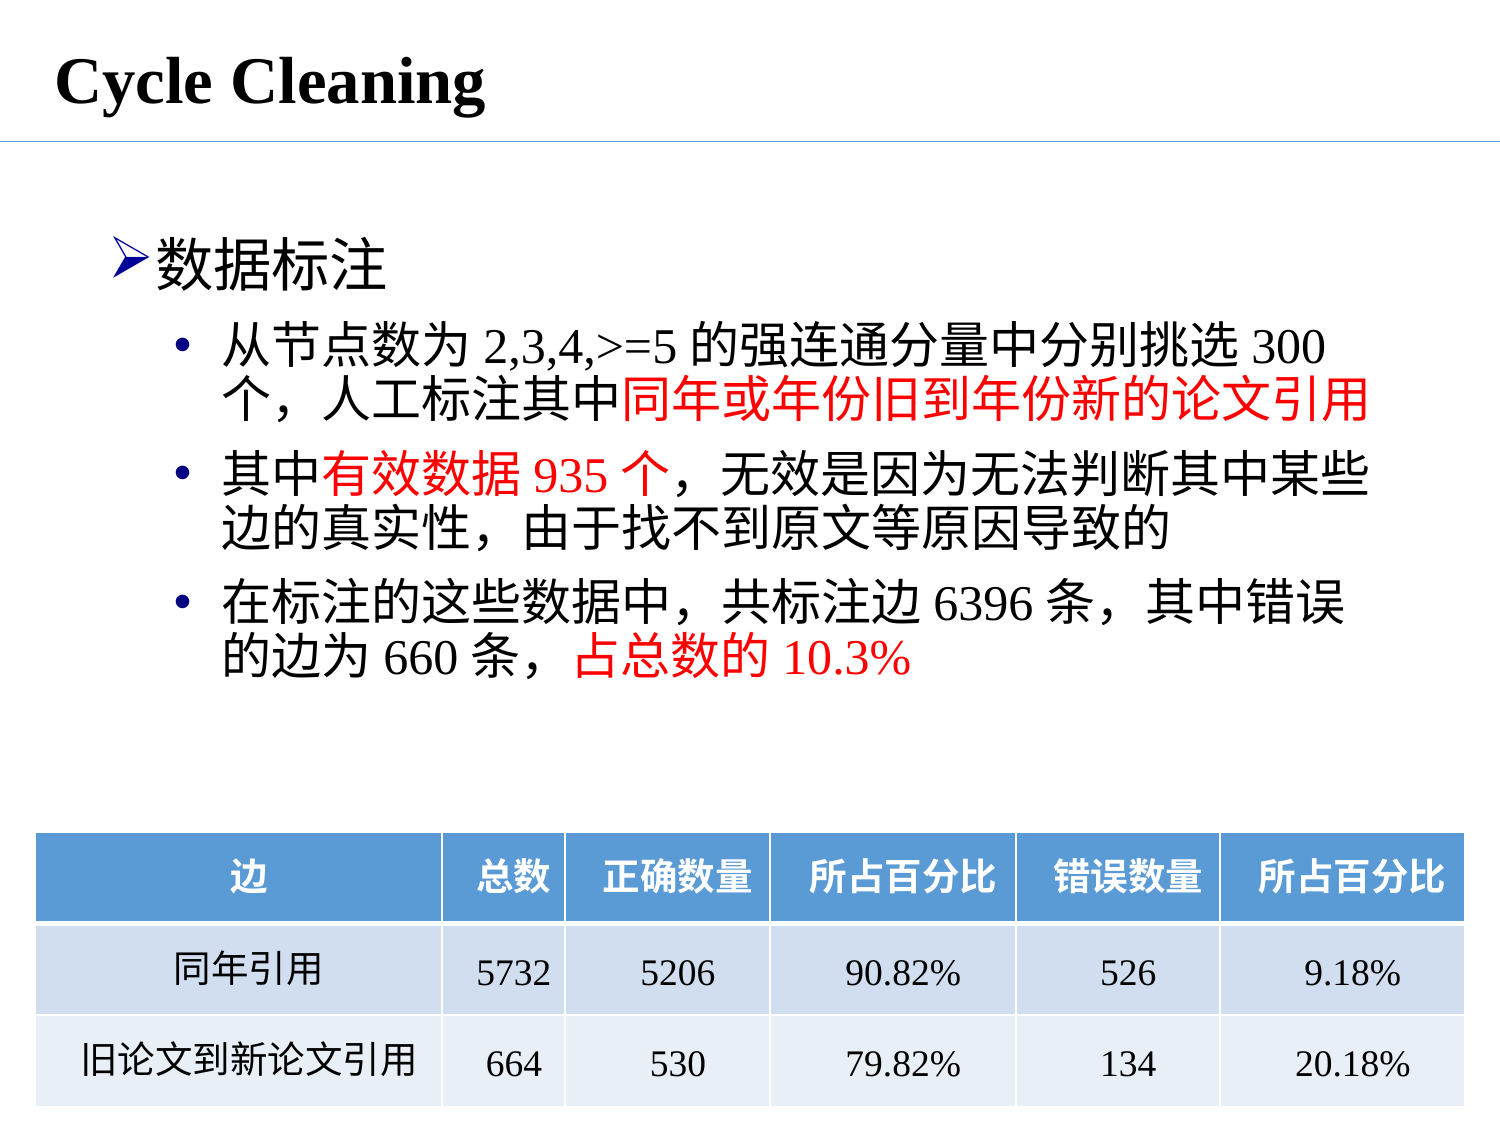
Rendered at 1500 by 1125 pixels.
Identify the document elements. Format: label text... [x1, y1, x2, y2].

table_header 所占百分比 [771, 833, 1015, 921]
table_header 总数 [443, 833, 564, 921]
table_cell 5732 [443, 926, 564, 1014]
table_cell 20.18% [1221, 1016, 1464, 1106]
table_cell 530 [566, 1016, 769, 1106]
table_header 所占百分比 [1221, 833, 1464, 921]
table_cell 90.82% [771, 926, 1015, 1014]
table_header 边 [36, 833, 441, 921]
title Cycle Cleaning [39, 18, 1454, 145]
table_cell 5206 [566, 926, 769, 1014]
table_cell 同年引用 [36, 926, 441, 1014]
table_cell 旧论文到新论文引用 [36, 1016, 441, 1106]
table_cell 526 [1017, 926, 1219, 1014]
table_cell 134 [1017, 1016, 1219, 1106]
table_header 正确数量 [566, 833, 769, 921]
table_cell 79.82% [771, 1016, 1015, 1106]
table_cell 664 [443, 1016, 564, 1106]
table_header 错误数量 [1017, 833, 1219, 921]
list 数据标注 从节点数为2,3,4,>=5的强连通分量中分别挑选300个，人工标注其中同年或年份旧到年份新的论文引用 其中有效数据935个，无效是因为无法判断其中某些边的真实性，由于找不到原文等原因导致的 在标注的这些数据中，共标注边6396条，其中错误的边为660条，占总数的10.3% [93, 228, 1397, 831]
table_cell 9.18% [1221, 926, 1464, 1014]
